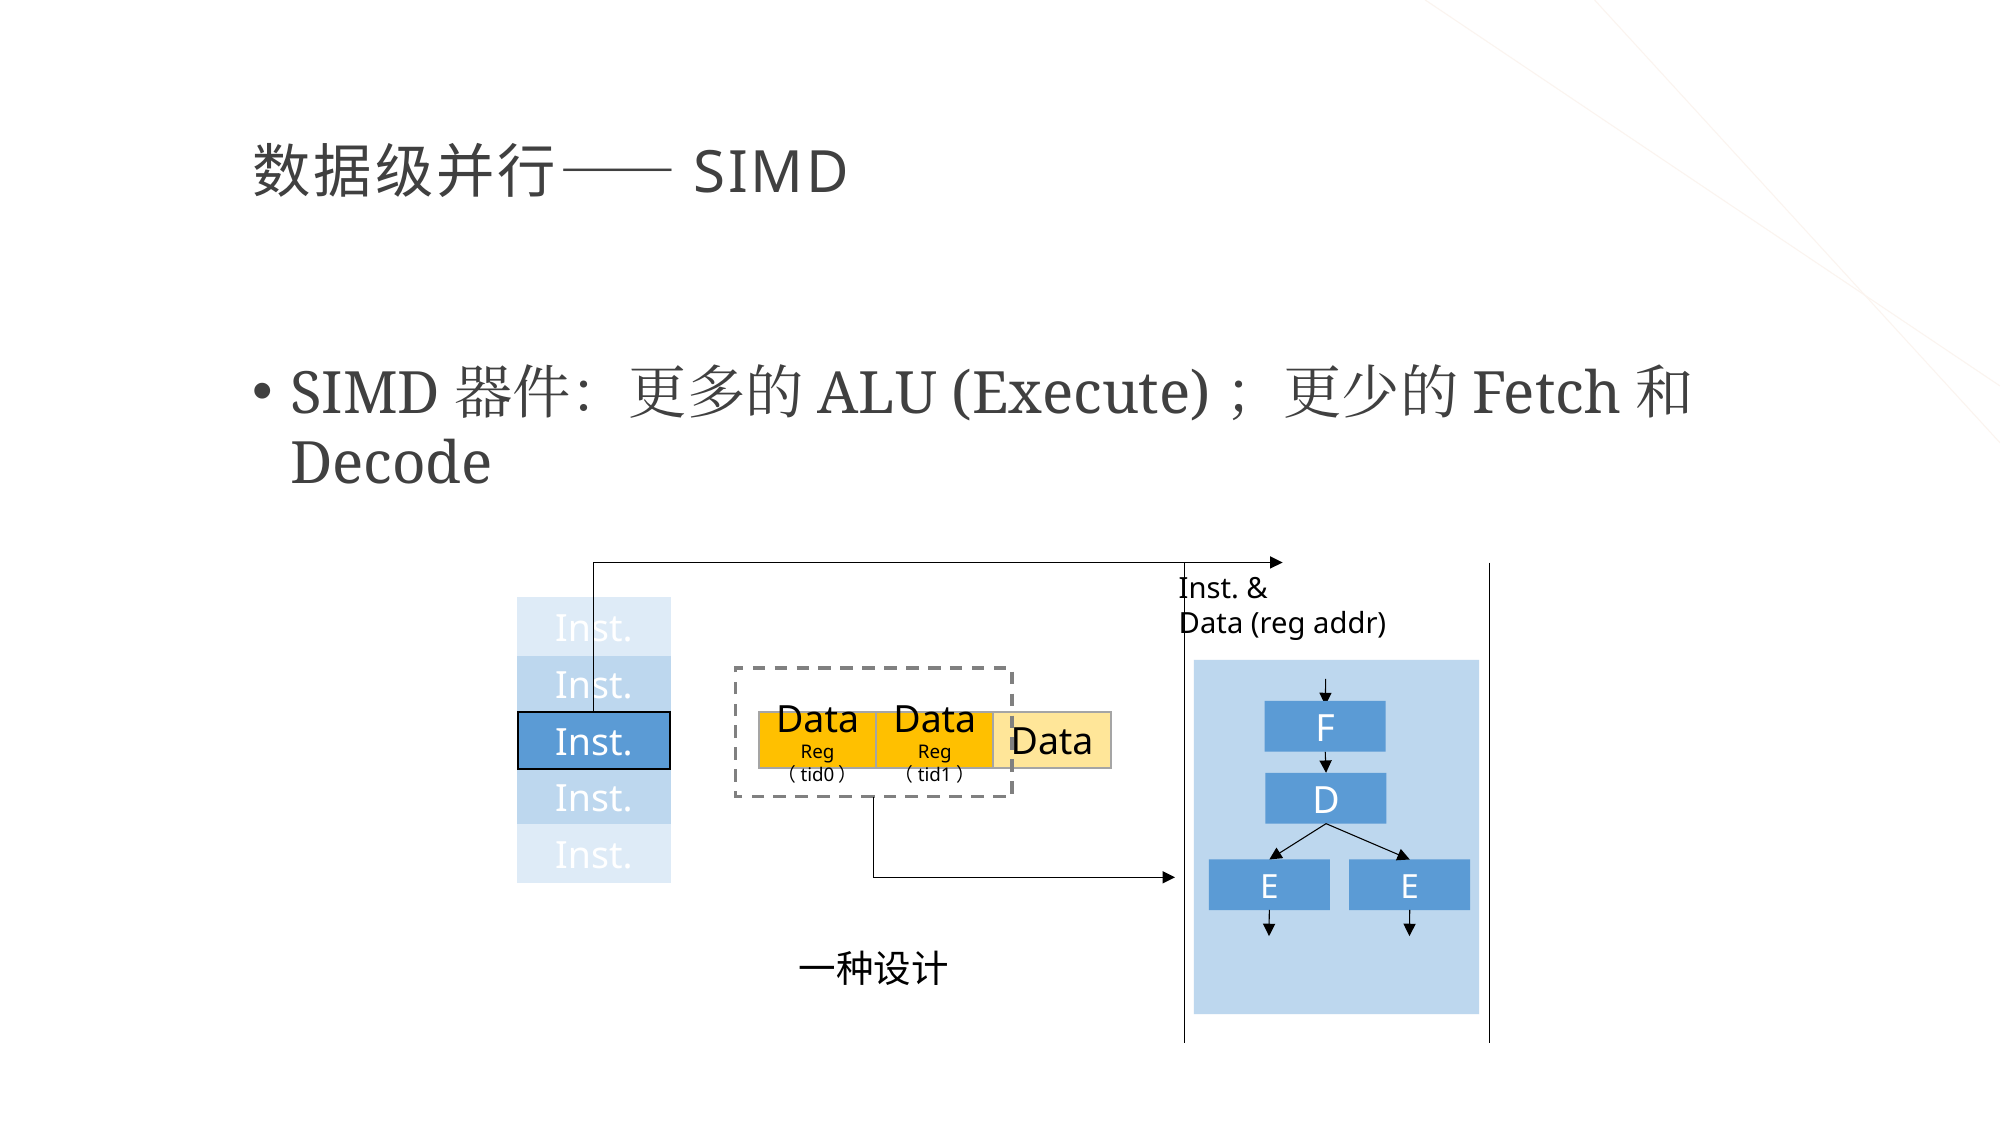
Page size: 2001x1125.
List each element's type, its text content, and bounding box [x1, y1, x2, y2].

list SIMD器件：更多的ALU (Execute)；更少的Fetch和Decode [1013, 348, 1845, 445]
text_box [863, 292, 1013, 982]
list SIMD器件：更多的ALU (Execute)；更少的Fetch和Decode [237, 348, 863, 445]
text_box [517, 562, 1490, 1043]
title 数据级并行——SIMD [237, 98, 1763, 250]
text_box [984, 686, 1065, 988]
